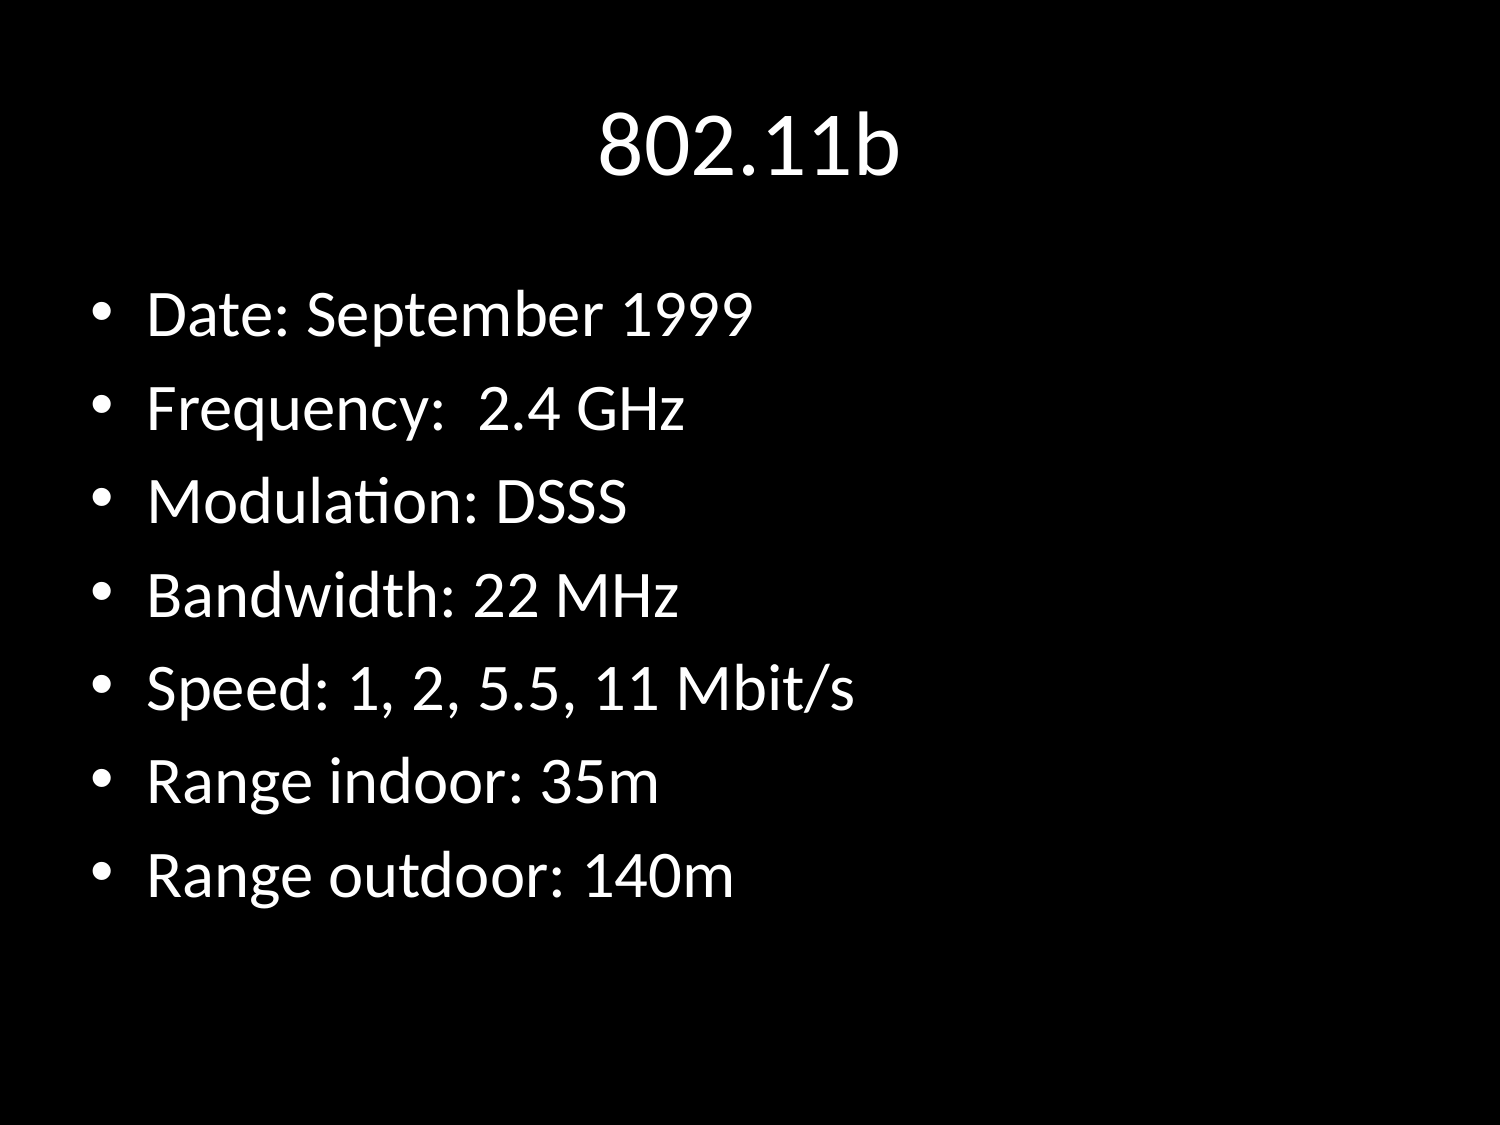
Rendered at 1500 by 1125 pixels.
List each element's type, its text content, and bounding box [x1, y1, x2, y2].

title 802.11b [75, 45, 1425, 233]
list Date: September 1999 Frequency: 2.4 GHz Modulation: DSSS Bandwidth: 22 MHz Speed: 1, 2, 5.5, 11 Mbit/s Range indoor: 35m Range outdoor: 140m [75, 262, 1425, 1005]
